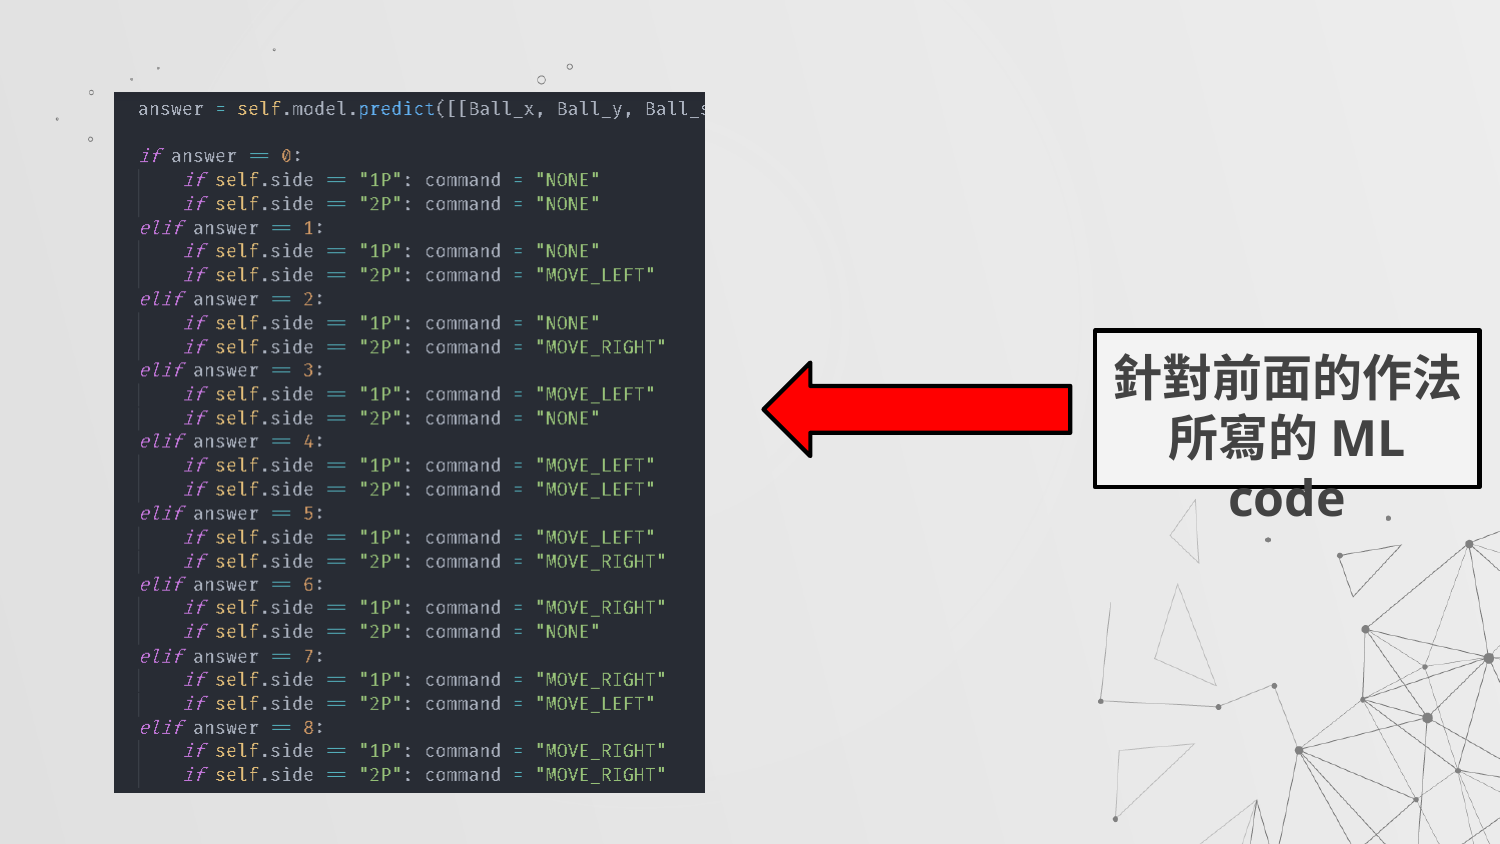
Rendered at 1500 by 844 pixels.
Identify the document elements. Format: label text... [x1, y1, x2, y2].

title 針對前面的作法所寫的ML code [1096, 331, 1479, 487]
picture [0, 0, 1500, 844]
text_box [1093, 328, 1482, 489]
text_box [761, 360, 1073, 459]
